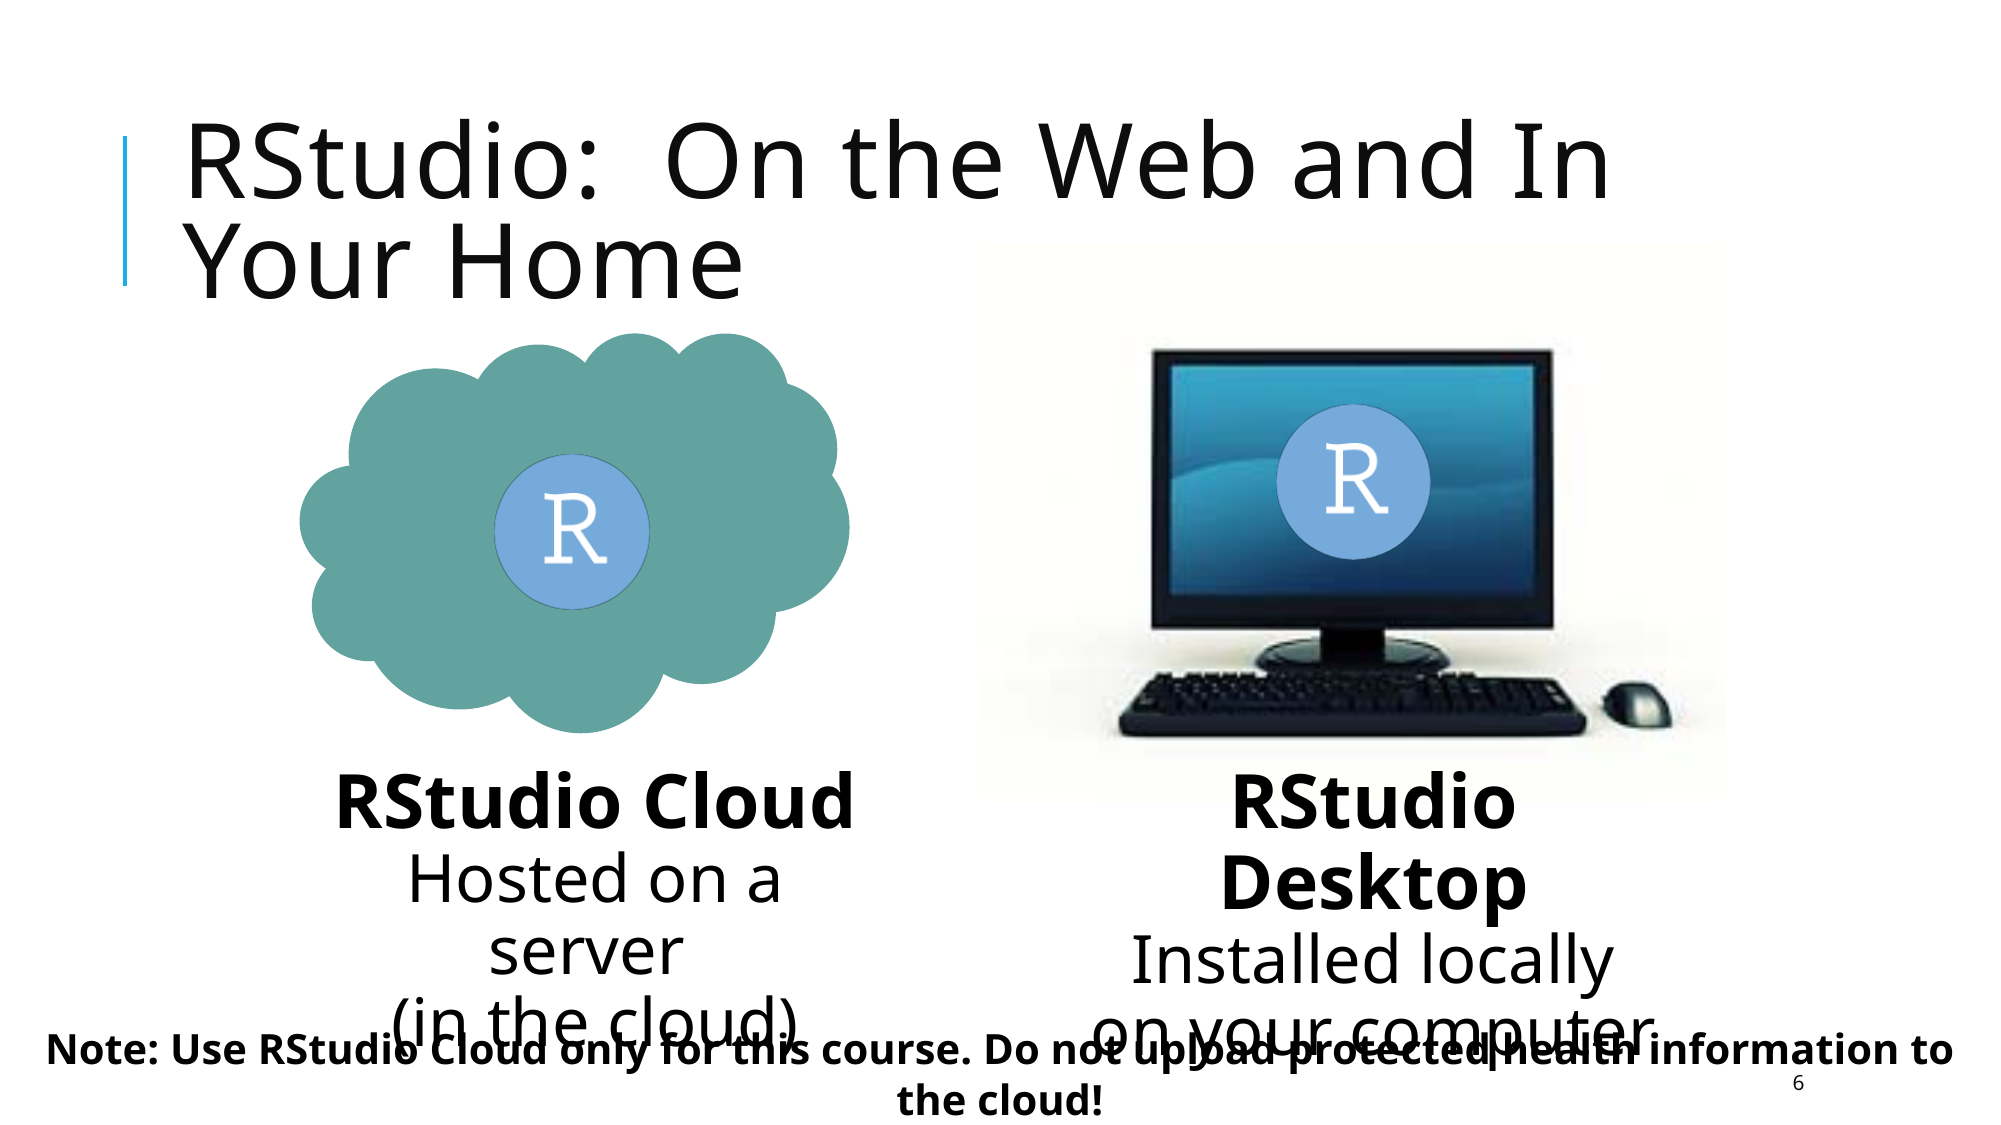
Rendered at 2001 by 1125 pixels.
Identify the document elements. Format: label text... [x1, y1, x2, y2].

title RStudio: On the Web and In Your Home [168, 96, 1763, 342]
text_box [981, 243, 1726, 1064]
text_box Note: Use RStudio Cloud only for this course. Do not upload protected health information to the cloud! [0, 1015, 2000, 1125]
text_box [290, 333, 901, 1064]
